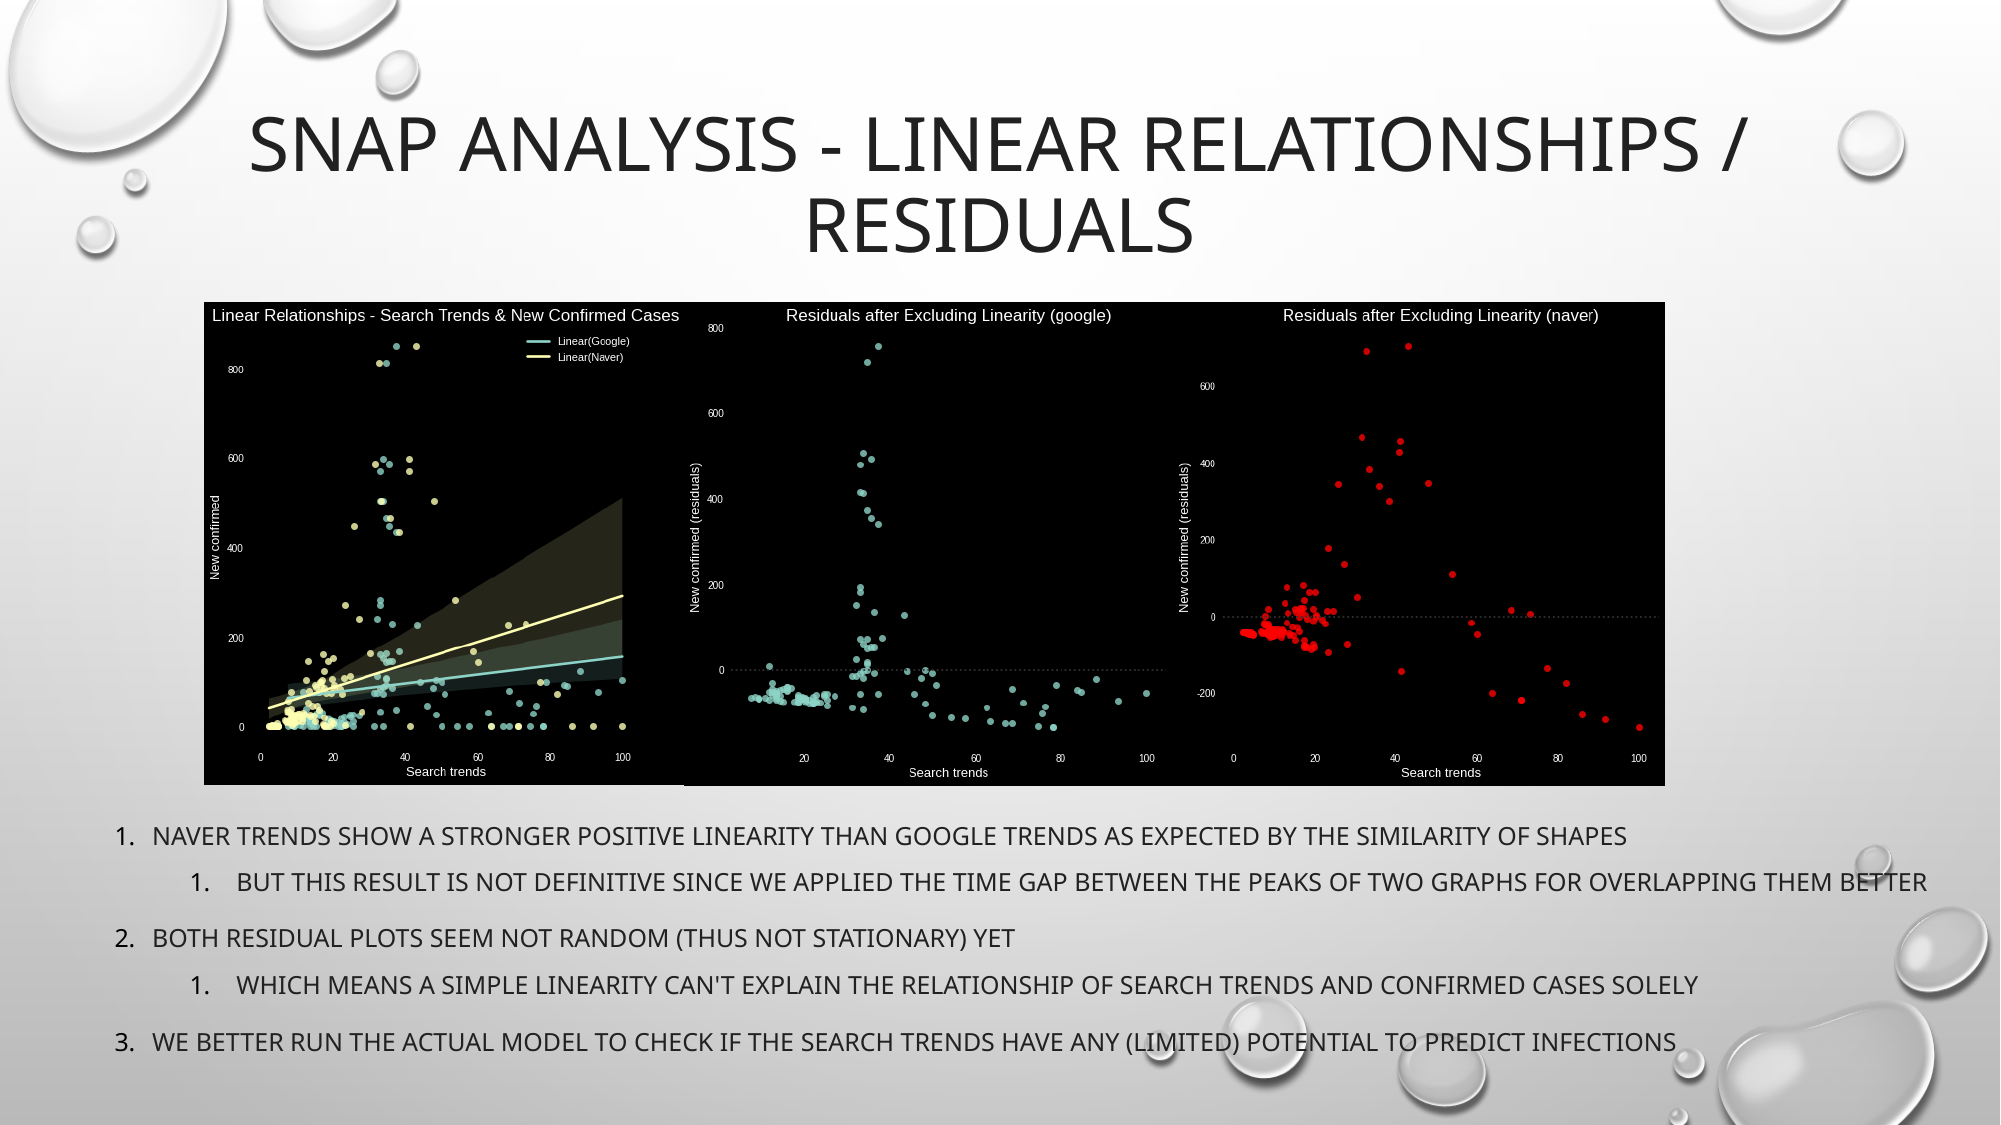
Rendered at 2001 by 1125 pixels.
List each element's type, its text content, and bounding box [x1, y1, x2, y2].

picture [0, 0, 2000, 1125]
title Snap Analysis - linear relationships / residuals [149, 101, 1851, 364]
list Naver trends show a stronger positive linearity than Google trends as expected by the similarity of shapes but this result is not definitive since we applied the time gap between the peaks of two graphs for overlapping them better Both residual plots seem not random (thus not stationary) yet which means a simple linearity can't explain the relationship of search trends and confirmed cases solely We better run the actual model to check if the search trends have any (limited) potential to predict infections [99, 806, 1964, 1088]
